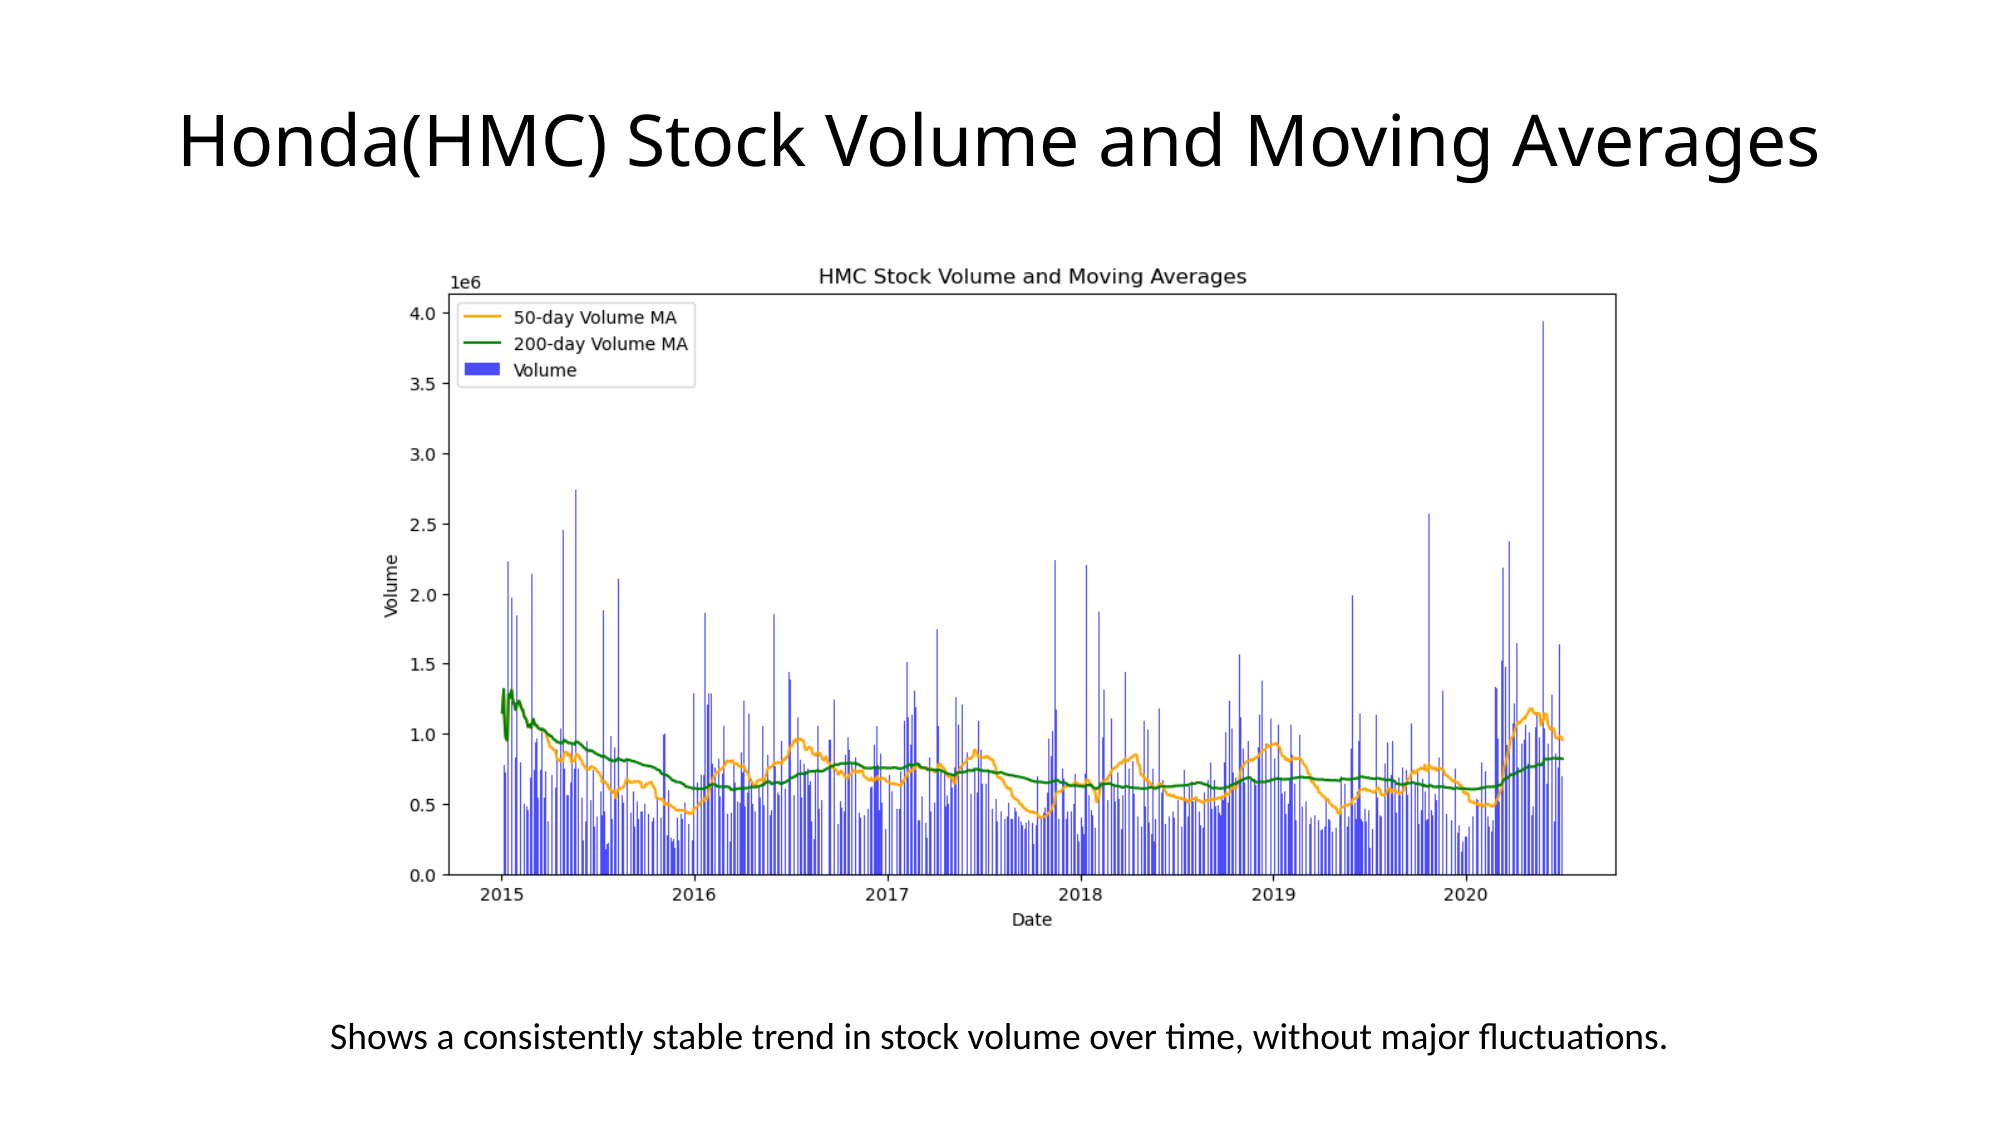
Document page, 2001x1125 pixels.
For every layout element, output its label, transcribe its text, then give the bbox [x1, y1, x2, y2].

picture [372, 256, 1628, 941]
text_box Shows a consistently stable trend in stock volume over time, without major fluctuations. [161, 1004, 1839, 1065]
title Honda(HMC) Stock Volume and Moving Averages [137, 59, 1863, 227]
